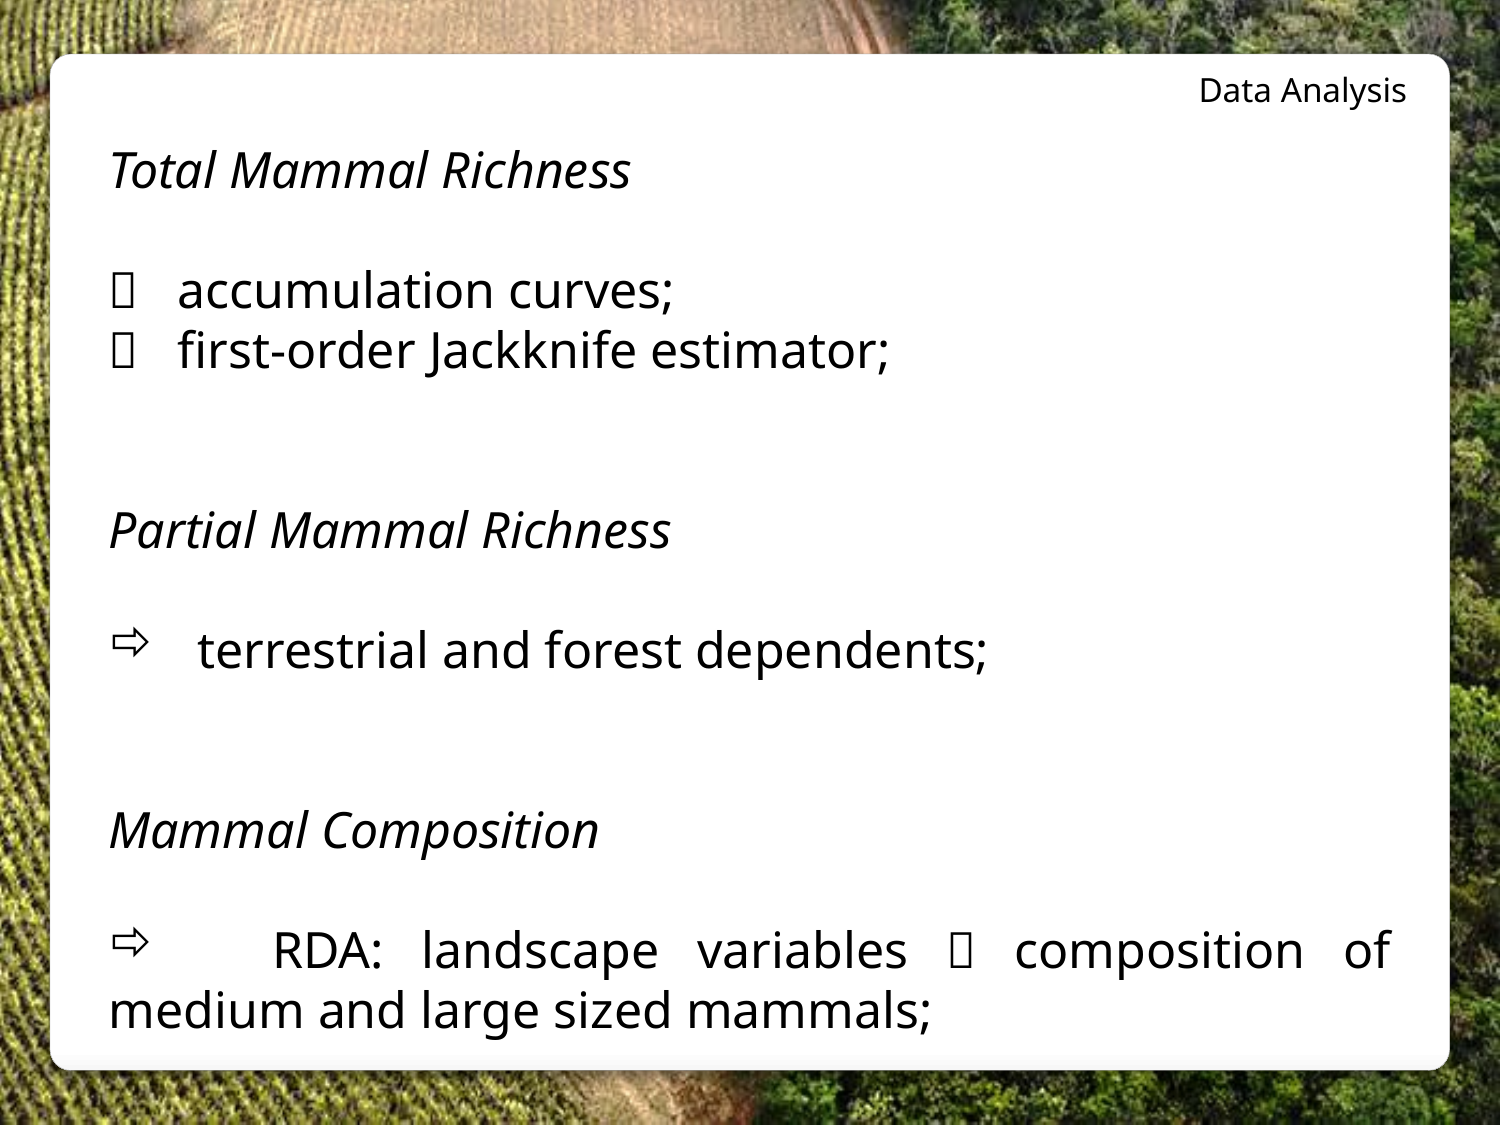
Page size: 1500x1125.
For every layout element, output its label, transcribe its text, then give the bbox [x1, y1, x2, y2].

picture [0, 0, 1500, 1125]
text_box Data Analysis [1183, 61, 1453, 117]
text_box Total Mammal Richness  accumulation curves;  first-order Jackknife estimator; Partial Mammal Richness terrestrial and forest dependents; Mammal Composition RDA: landscape variables  composition of medium and large sized mammals; [93, 130, 1407, 1046]
